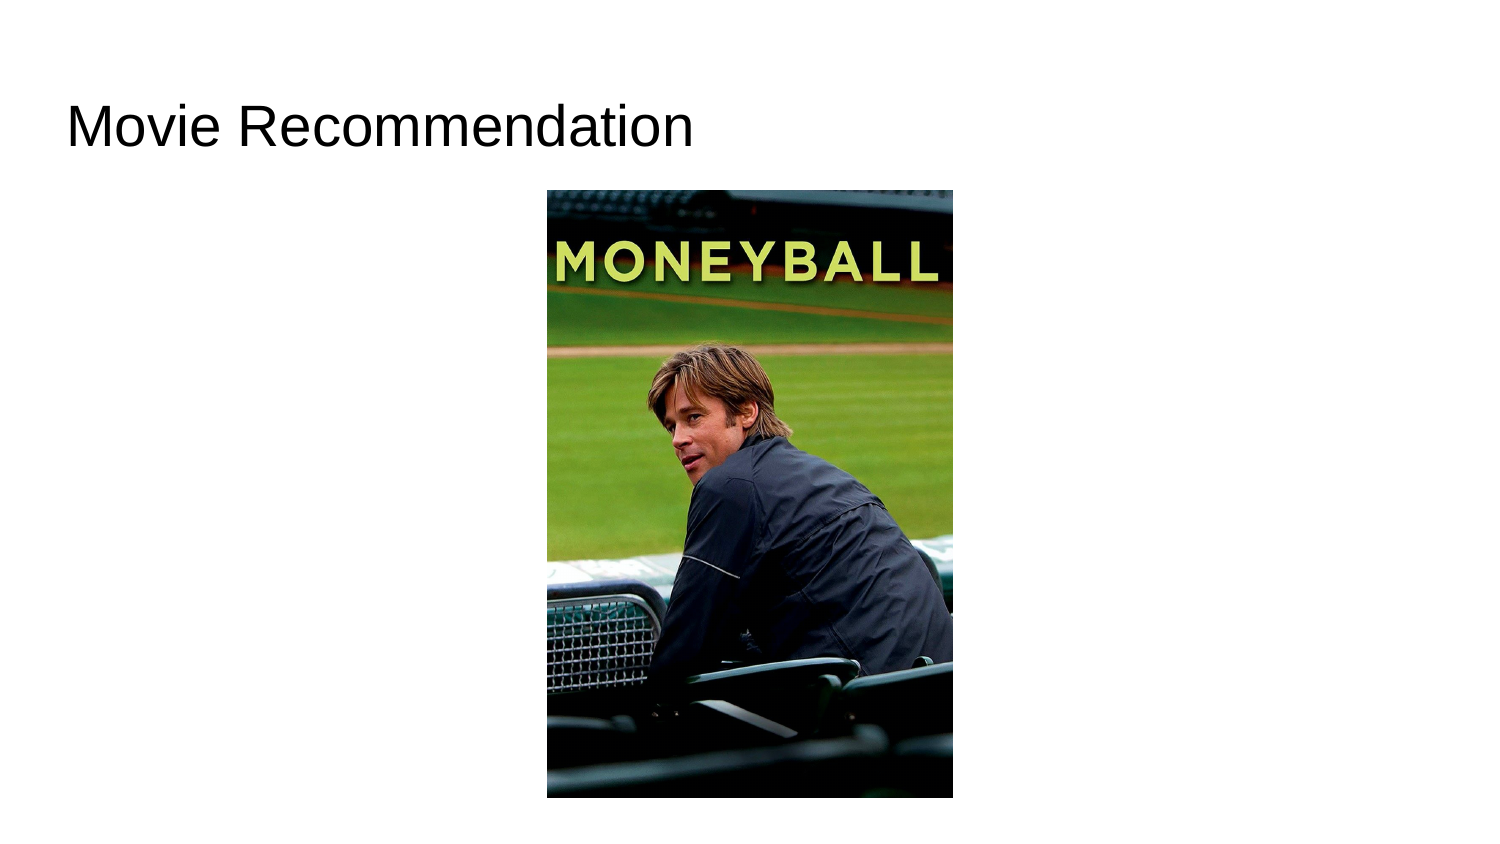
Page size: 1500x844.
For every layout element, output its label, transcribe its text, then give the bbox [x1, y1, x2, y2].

title Movie Recommendation [51, 72, 1449, 167]
picture [547, 189, 953, 798]
